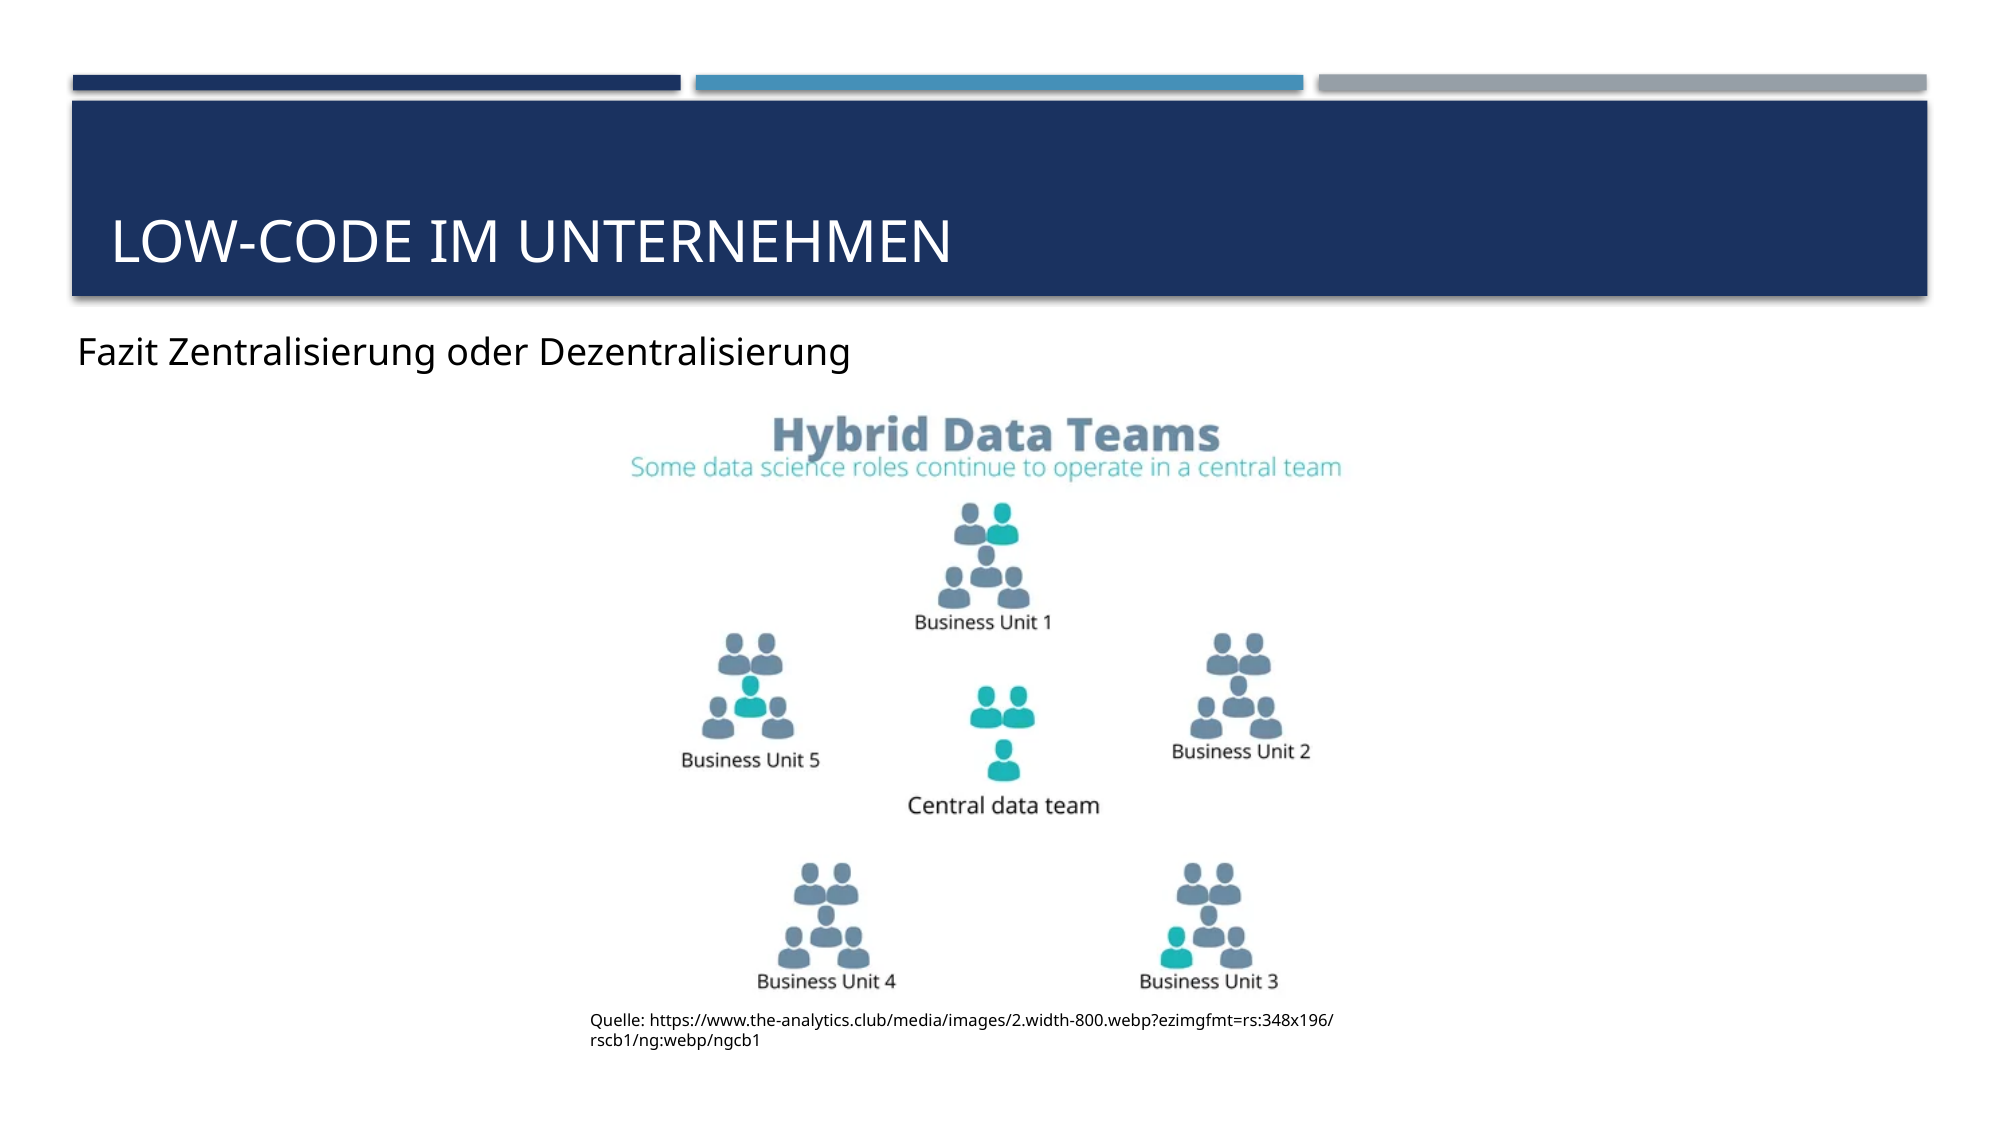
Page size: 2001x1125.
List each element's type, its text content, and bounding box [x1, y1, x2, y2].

text_box [60, 327, 772, 389]
title Low-code im unternehmen [95, 115, 1905, 282]
text_box Fazit Zentralisierung oder Dezentralisierung [62, 319, 1109, 380]
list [459, 406, 1533, 1011]
text_box Quelle: https://www.the-analytics.club/media/images/2.width-800.webp?ezimgfmt=rs:348x196/rscb1/ng:webp/ngcb1 [575, 1019, 1378, 1057]
